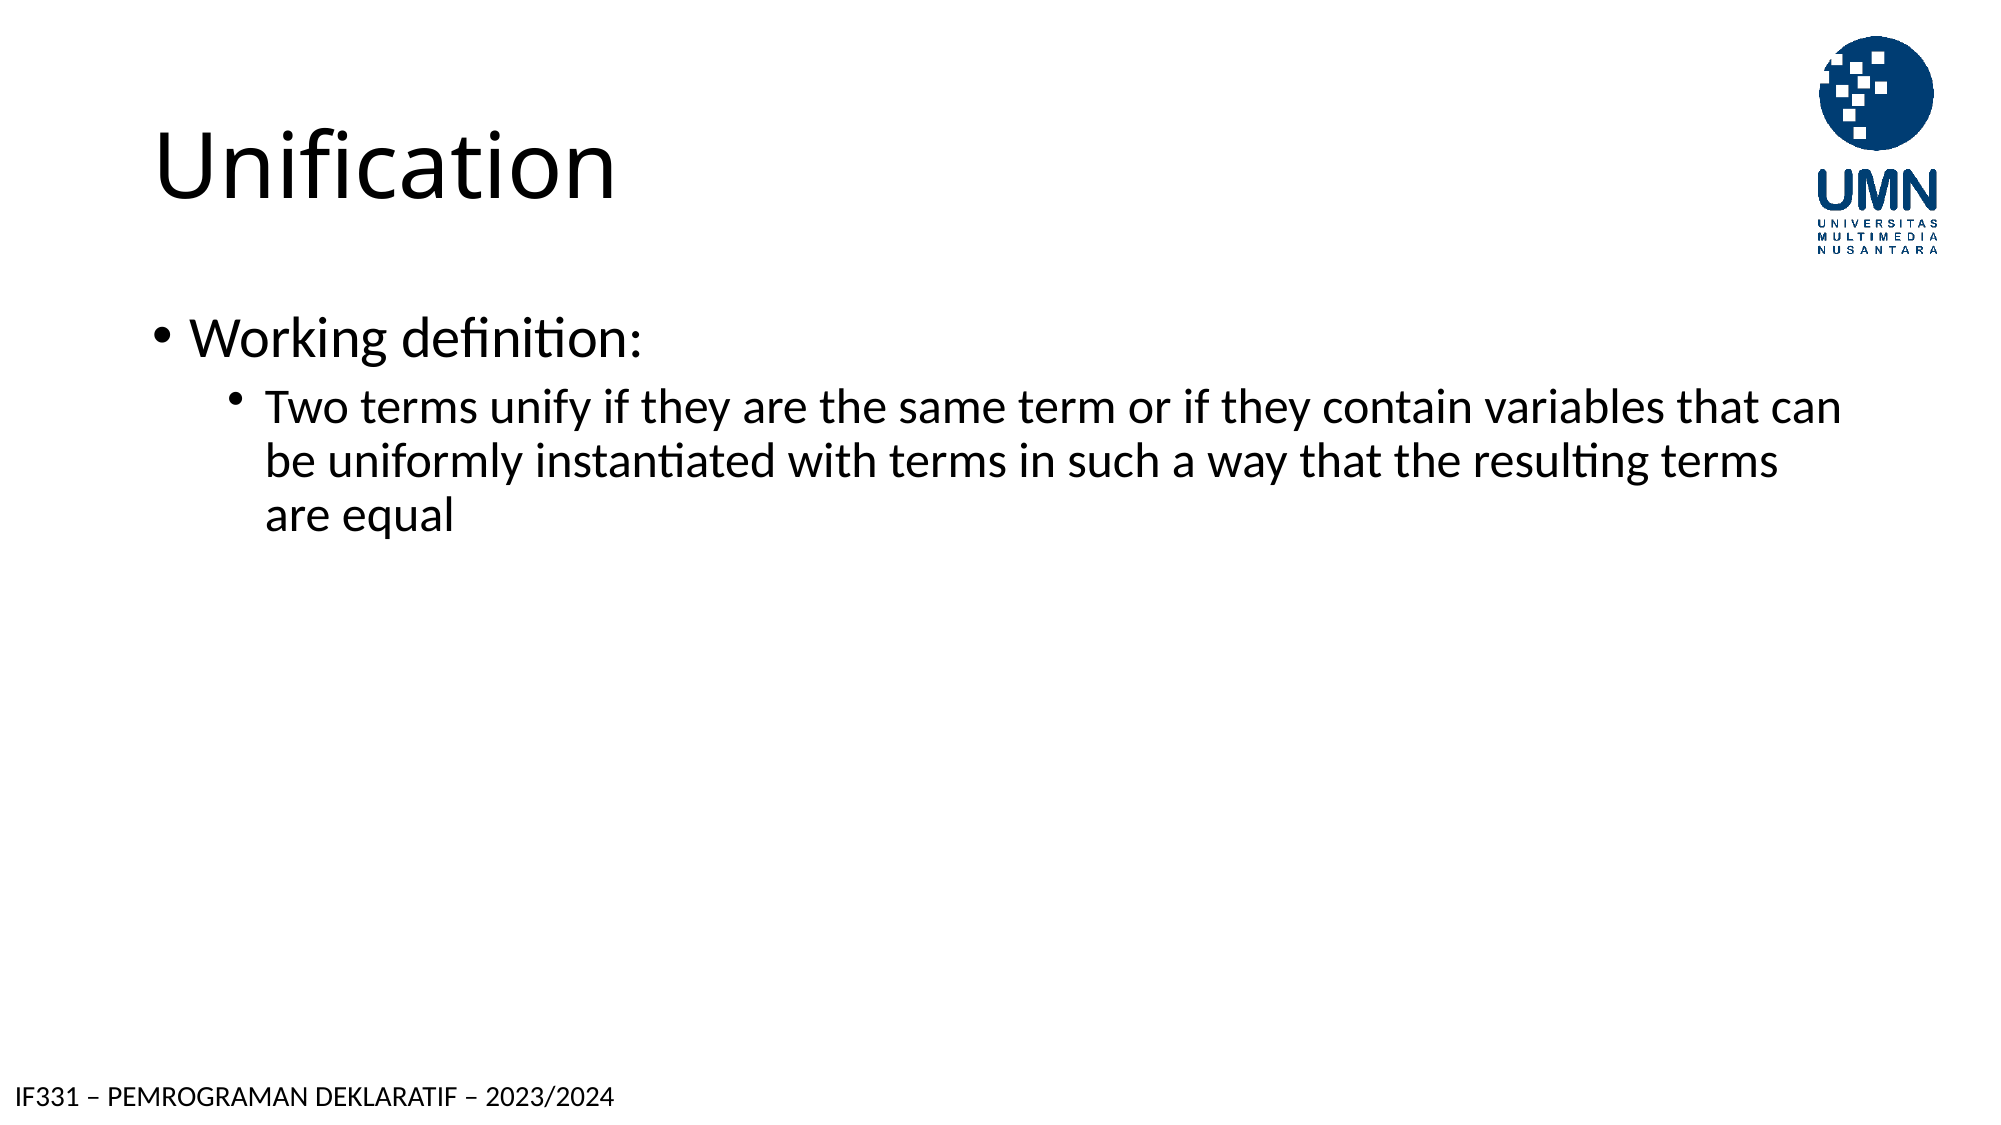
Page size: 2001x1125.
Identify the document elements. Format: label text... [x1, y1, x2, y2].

list Working definition: Two terms unify if they are the same term or if they contain variables that can be uniformly instantiated with terms in such a way that the resulting terms are equal [137, 299, 1863, 1014]
text_box IF331 – PEMROGRAMAN DEKLARATIF – 2023/2024 [0, 1069, 2000, 1120]
title Unification [137, 59, 1863, 278]
picture [1818, 36, 1937, 254]
